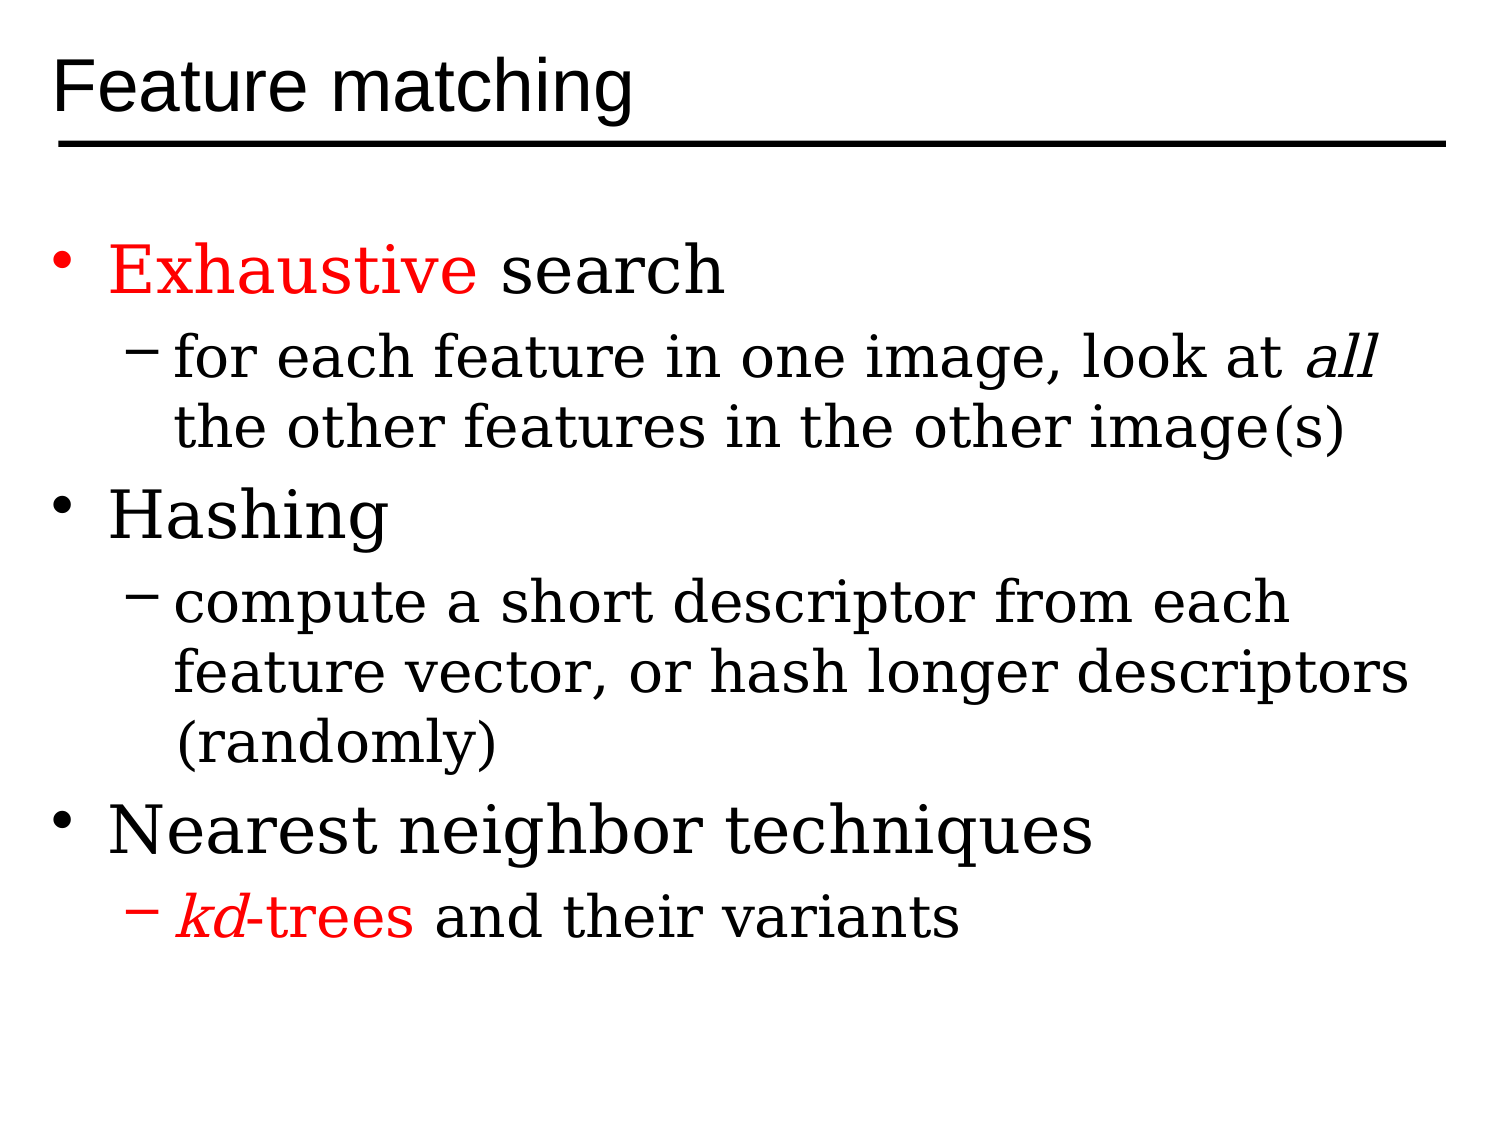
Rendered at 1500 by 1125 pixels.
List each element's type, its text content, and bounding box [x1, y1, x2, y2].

title Feature matching [36, 12, 1468, 151]
list Exhaustive search for each feature in one image, look at all the other features in the other image(s) Hashing compute a short descriptor from each feature vector, or hash longer descriptors (randomly) Nearest neighbor techniques kd-trees and their variants [36, 219, 1468, 967]
